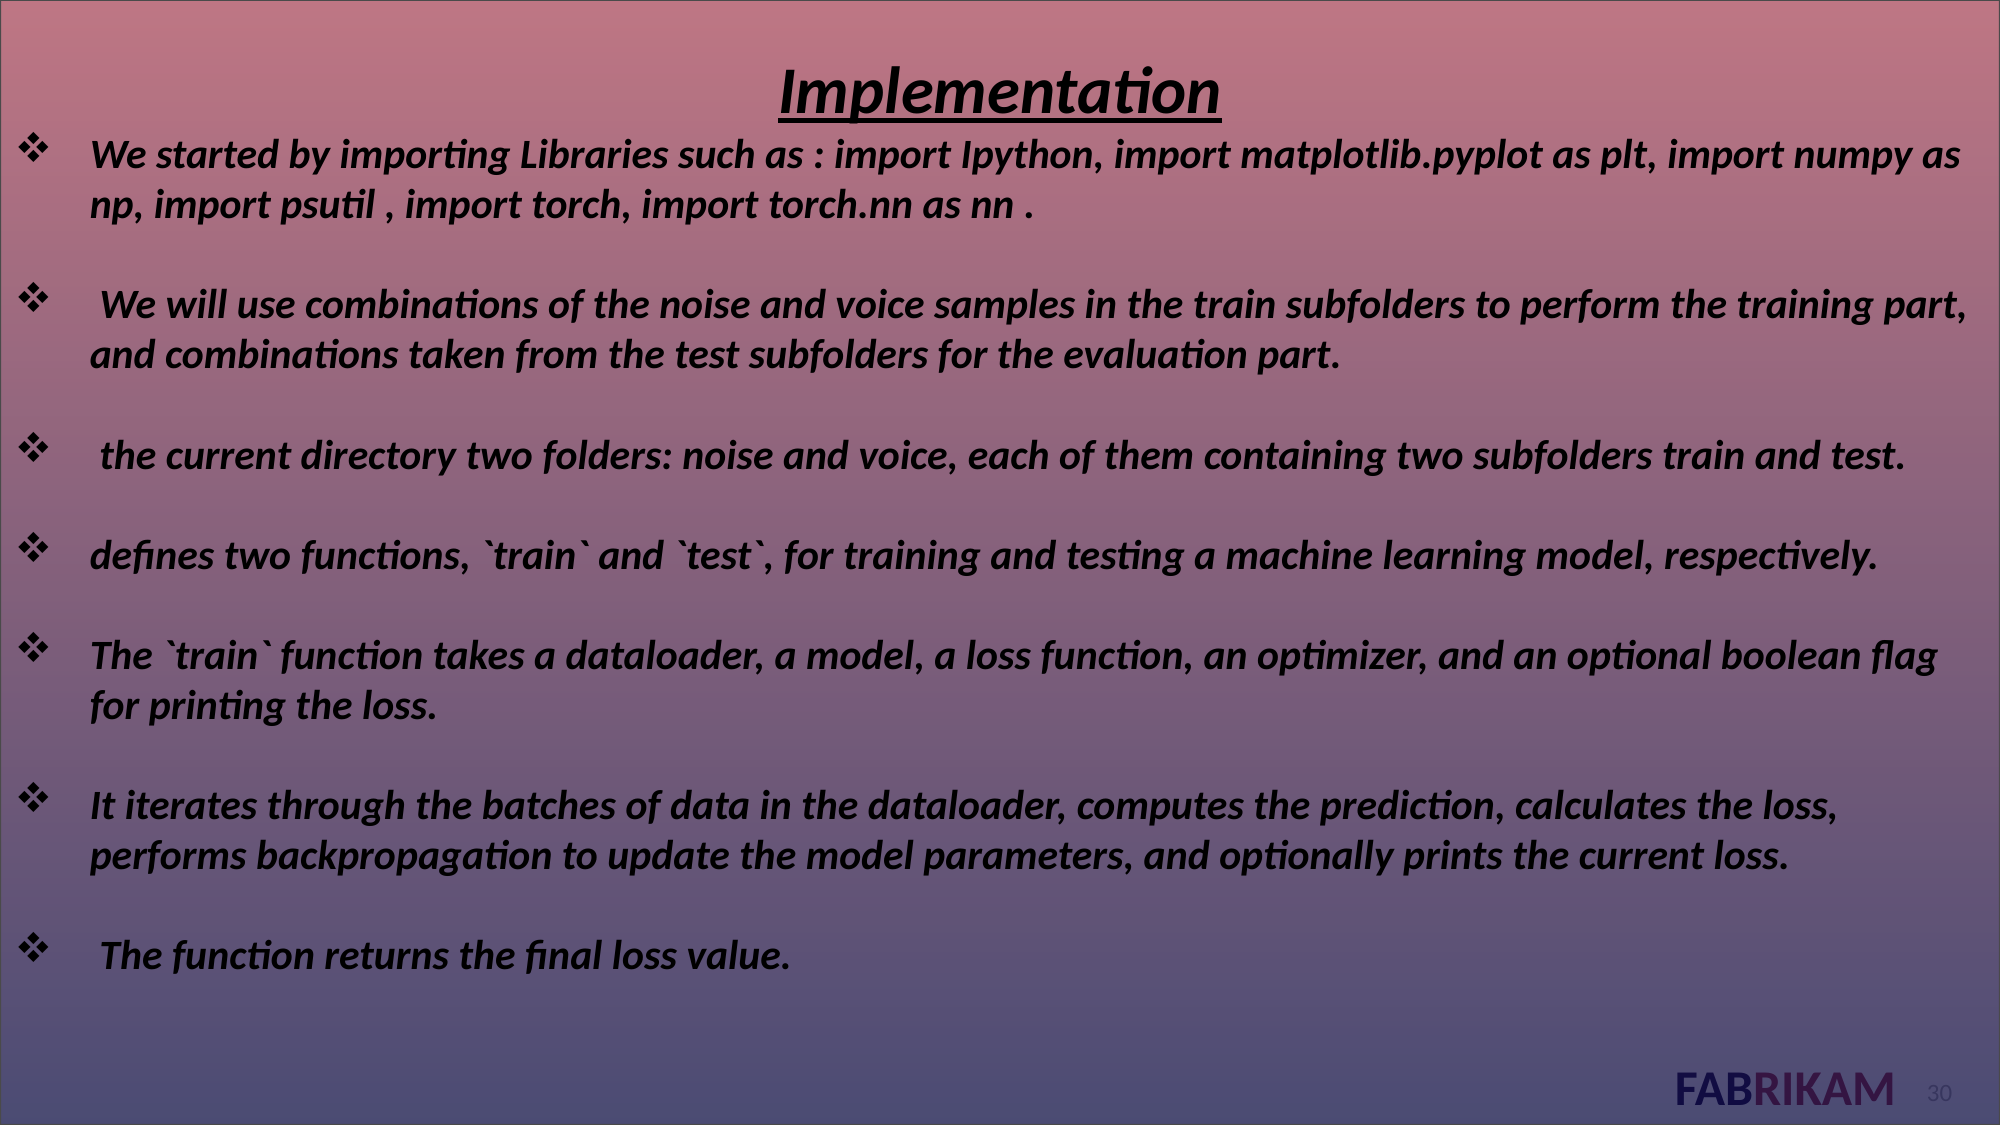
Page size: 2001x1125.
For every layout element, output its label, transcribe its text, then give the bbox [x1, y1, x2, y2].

text_box Implementation We started by importing Libraries such as : import Ipython, import matplotlib.pyplot as plt, import numpy as np, import psutil , import torch, import torch.nn as nn . We will use combinations of the noise and voice samples in the train subfolders to perform the training part, and combinations taken from the test subfolders for the evaluation part. the current directory two folders: noise and voice, each of them containing two subfolders train and test. defines two functions, `train` and `test`, for training and testing a machine learning model, respectively. The `train` function takes a dataloader, a model, a loss function, an optimizer, and an optional boolean flag for printing the loss. It iterates through the batches of data in the dataloader, computes the prediction, calculates the loss, performs backpropagation to update the model parameters, and optionally prints the current loss. The function returns the final loss value. [0, 0, 2000, 1125]
